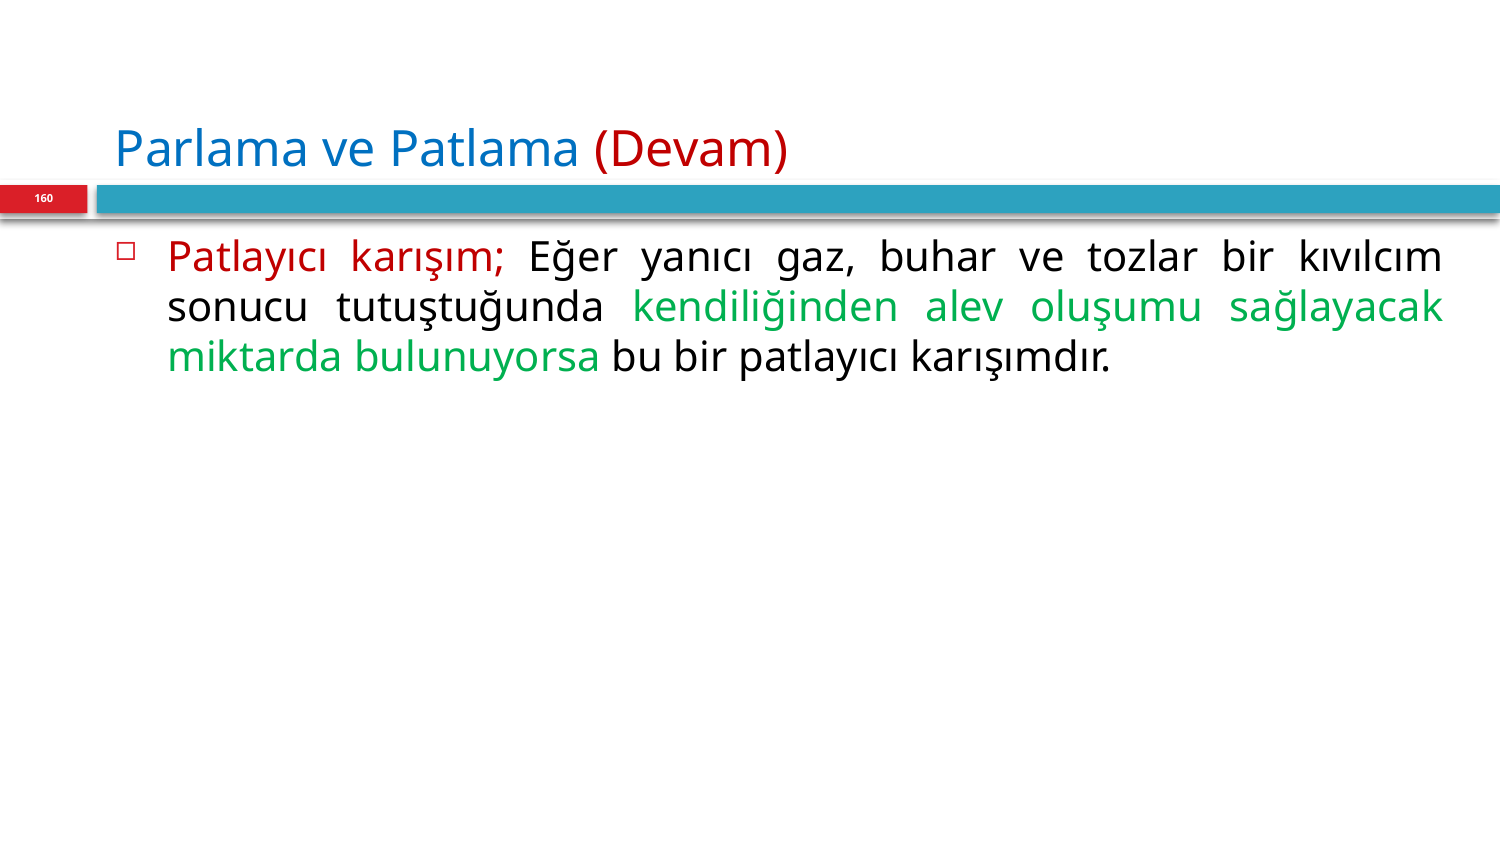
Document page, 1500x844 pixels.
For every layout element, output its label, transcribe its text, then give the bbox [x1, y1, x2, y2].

title Parlama ve Patlama (Devam) [99, 19, 1483, 185]
list Patlayıcı karışım; Eğer yanıcı gaz, buhar ve tozlar bir kıvılcım sonucu tutuştuğunda kendiliğinden alev oluşumu sağlayacak miktarda bulunuyorsa bu bir patlayıcı karışımdır. [99, 221, 1459, 824]
slide_number 160 [0, 184, 88, 215]
